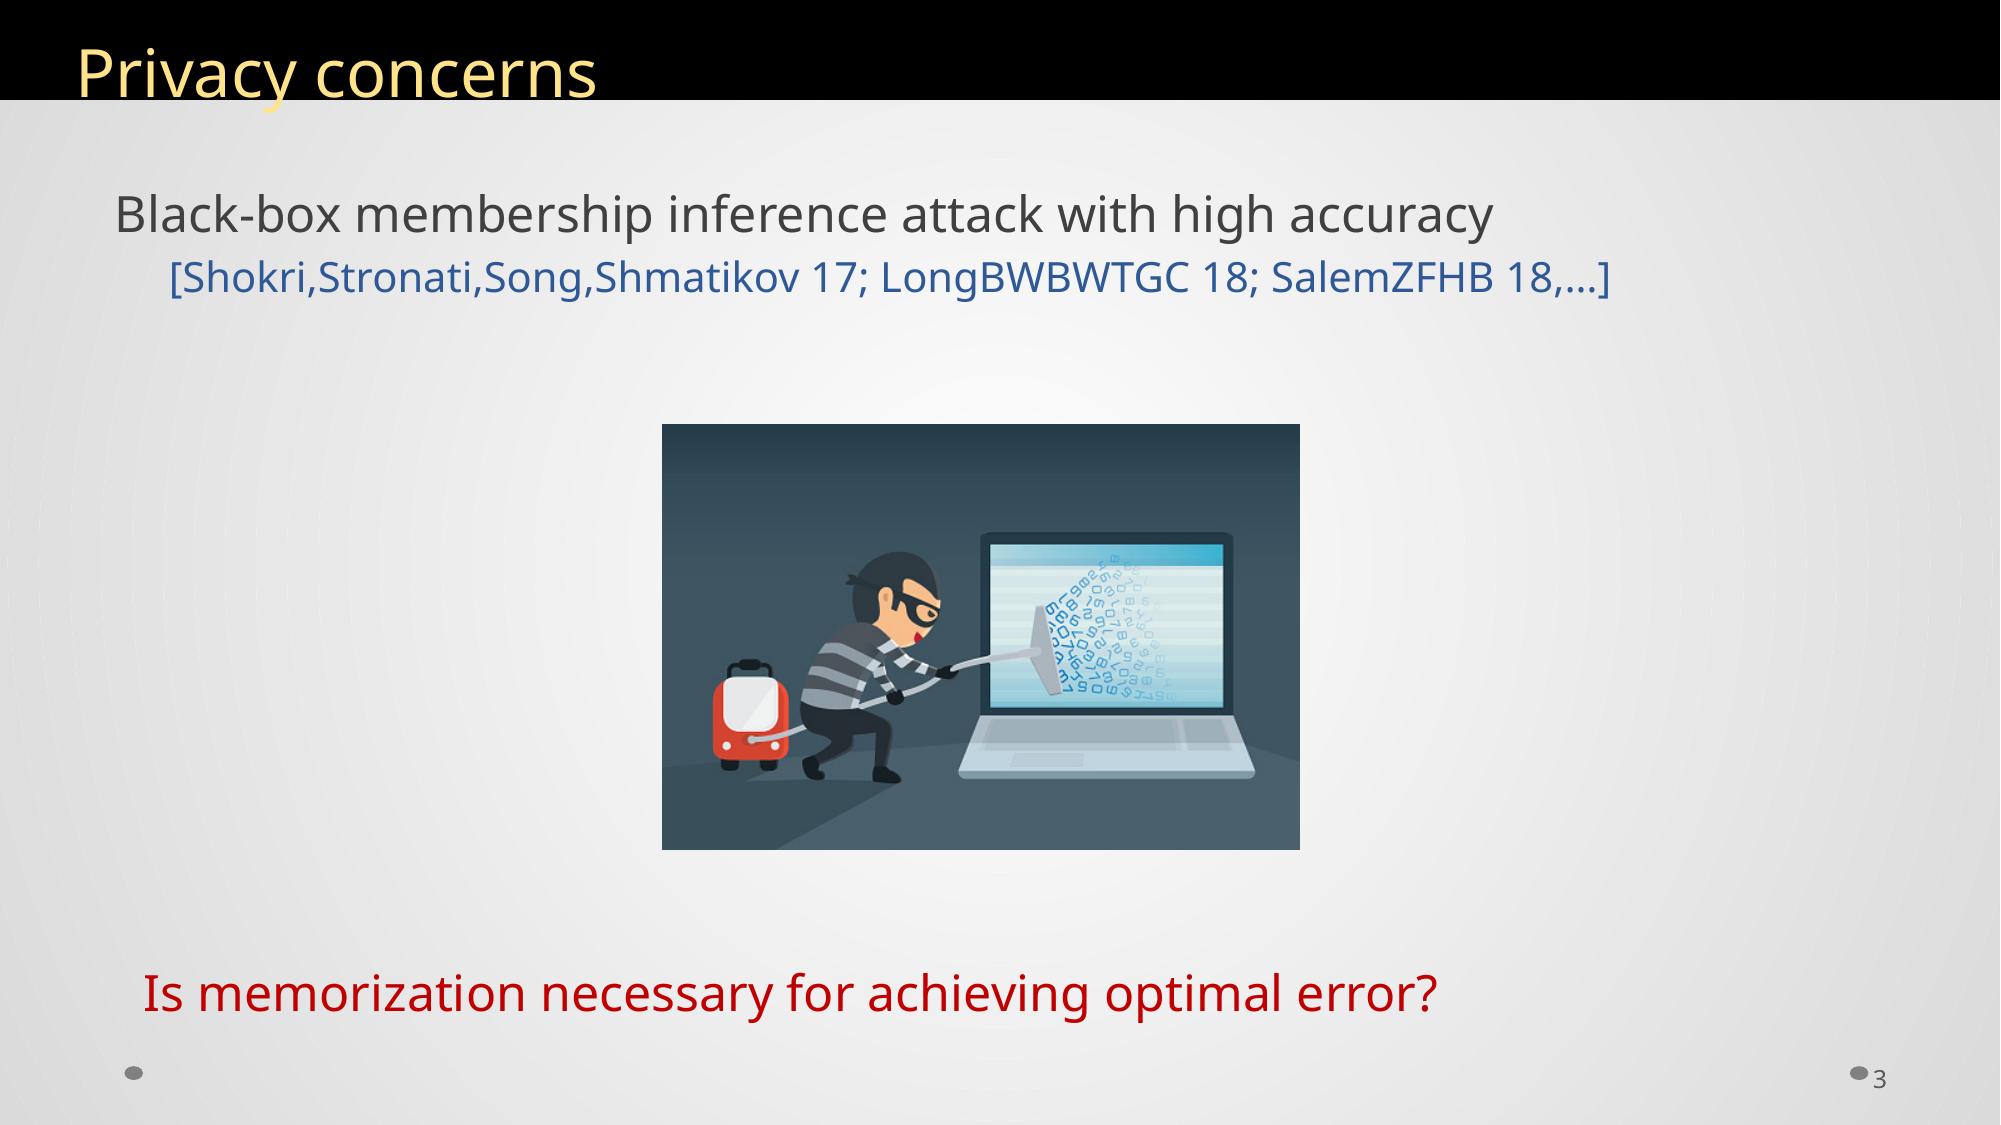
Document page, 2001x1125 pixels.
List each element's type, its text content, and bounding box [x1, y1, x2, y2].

text_box Is memorization necessary for achieving optimal error? [129, 954, 1455, 1030]
list Black-box membership inference attack with high accuracy [Shokri,Stronati,Song,Shmatikov 17; LongBWBWTGC 18; SalemZFHB 18,…] [99, 174, 1900, 918]
slide_number 3 [1868, 1050, 1992, 1110]
picture [662, 424, 1301, 850]
title Privacy concerns [0, 0, 2000, 100]
